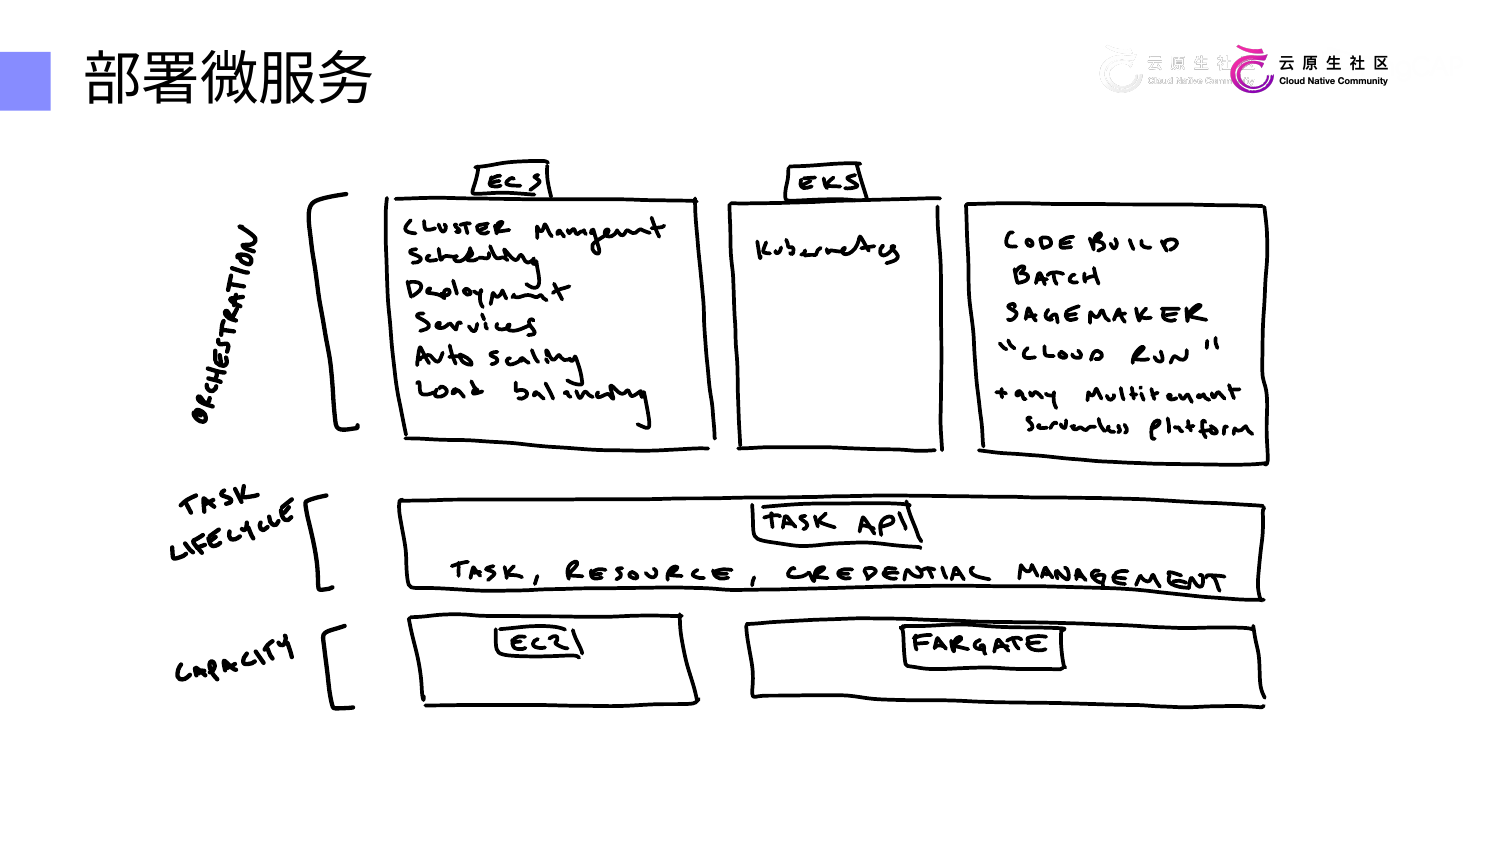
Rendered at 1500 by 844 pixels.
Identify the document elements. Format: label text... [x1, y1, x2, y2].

text_box 部署微服务 [69, 33, 1500, 119]
text_box [0, 51, 52, 112]
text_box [172, 160, 1268, 709]
